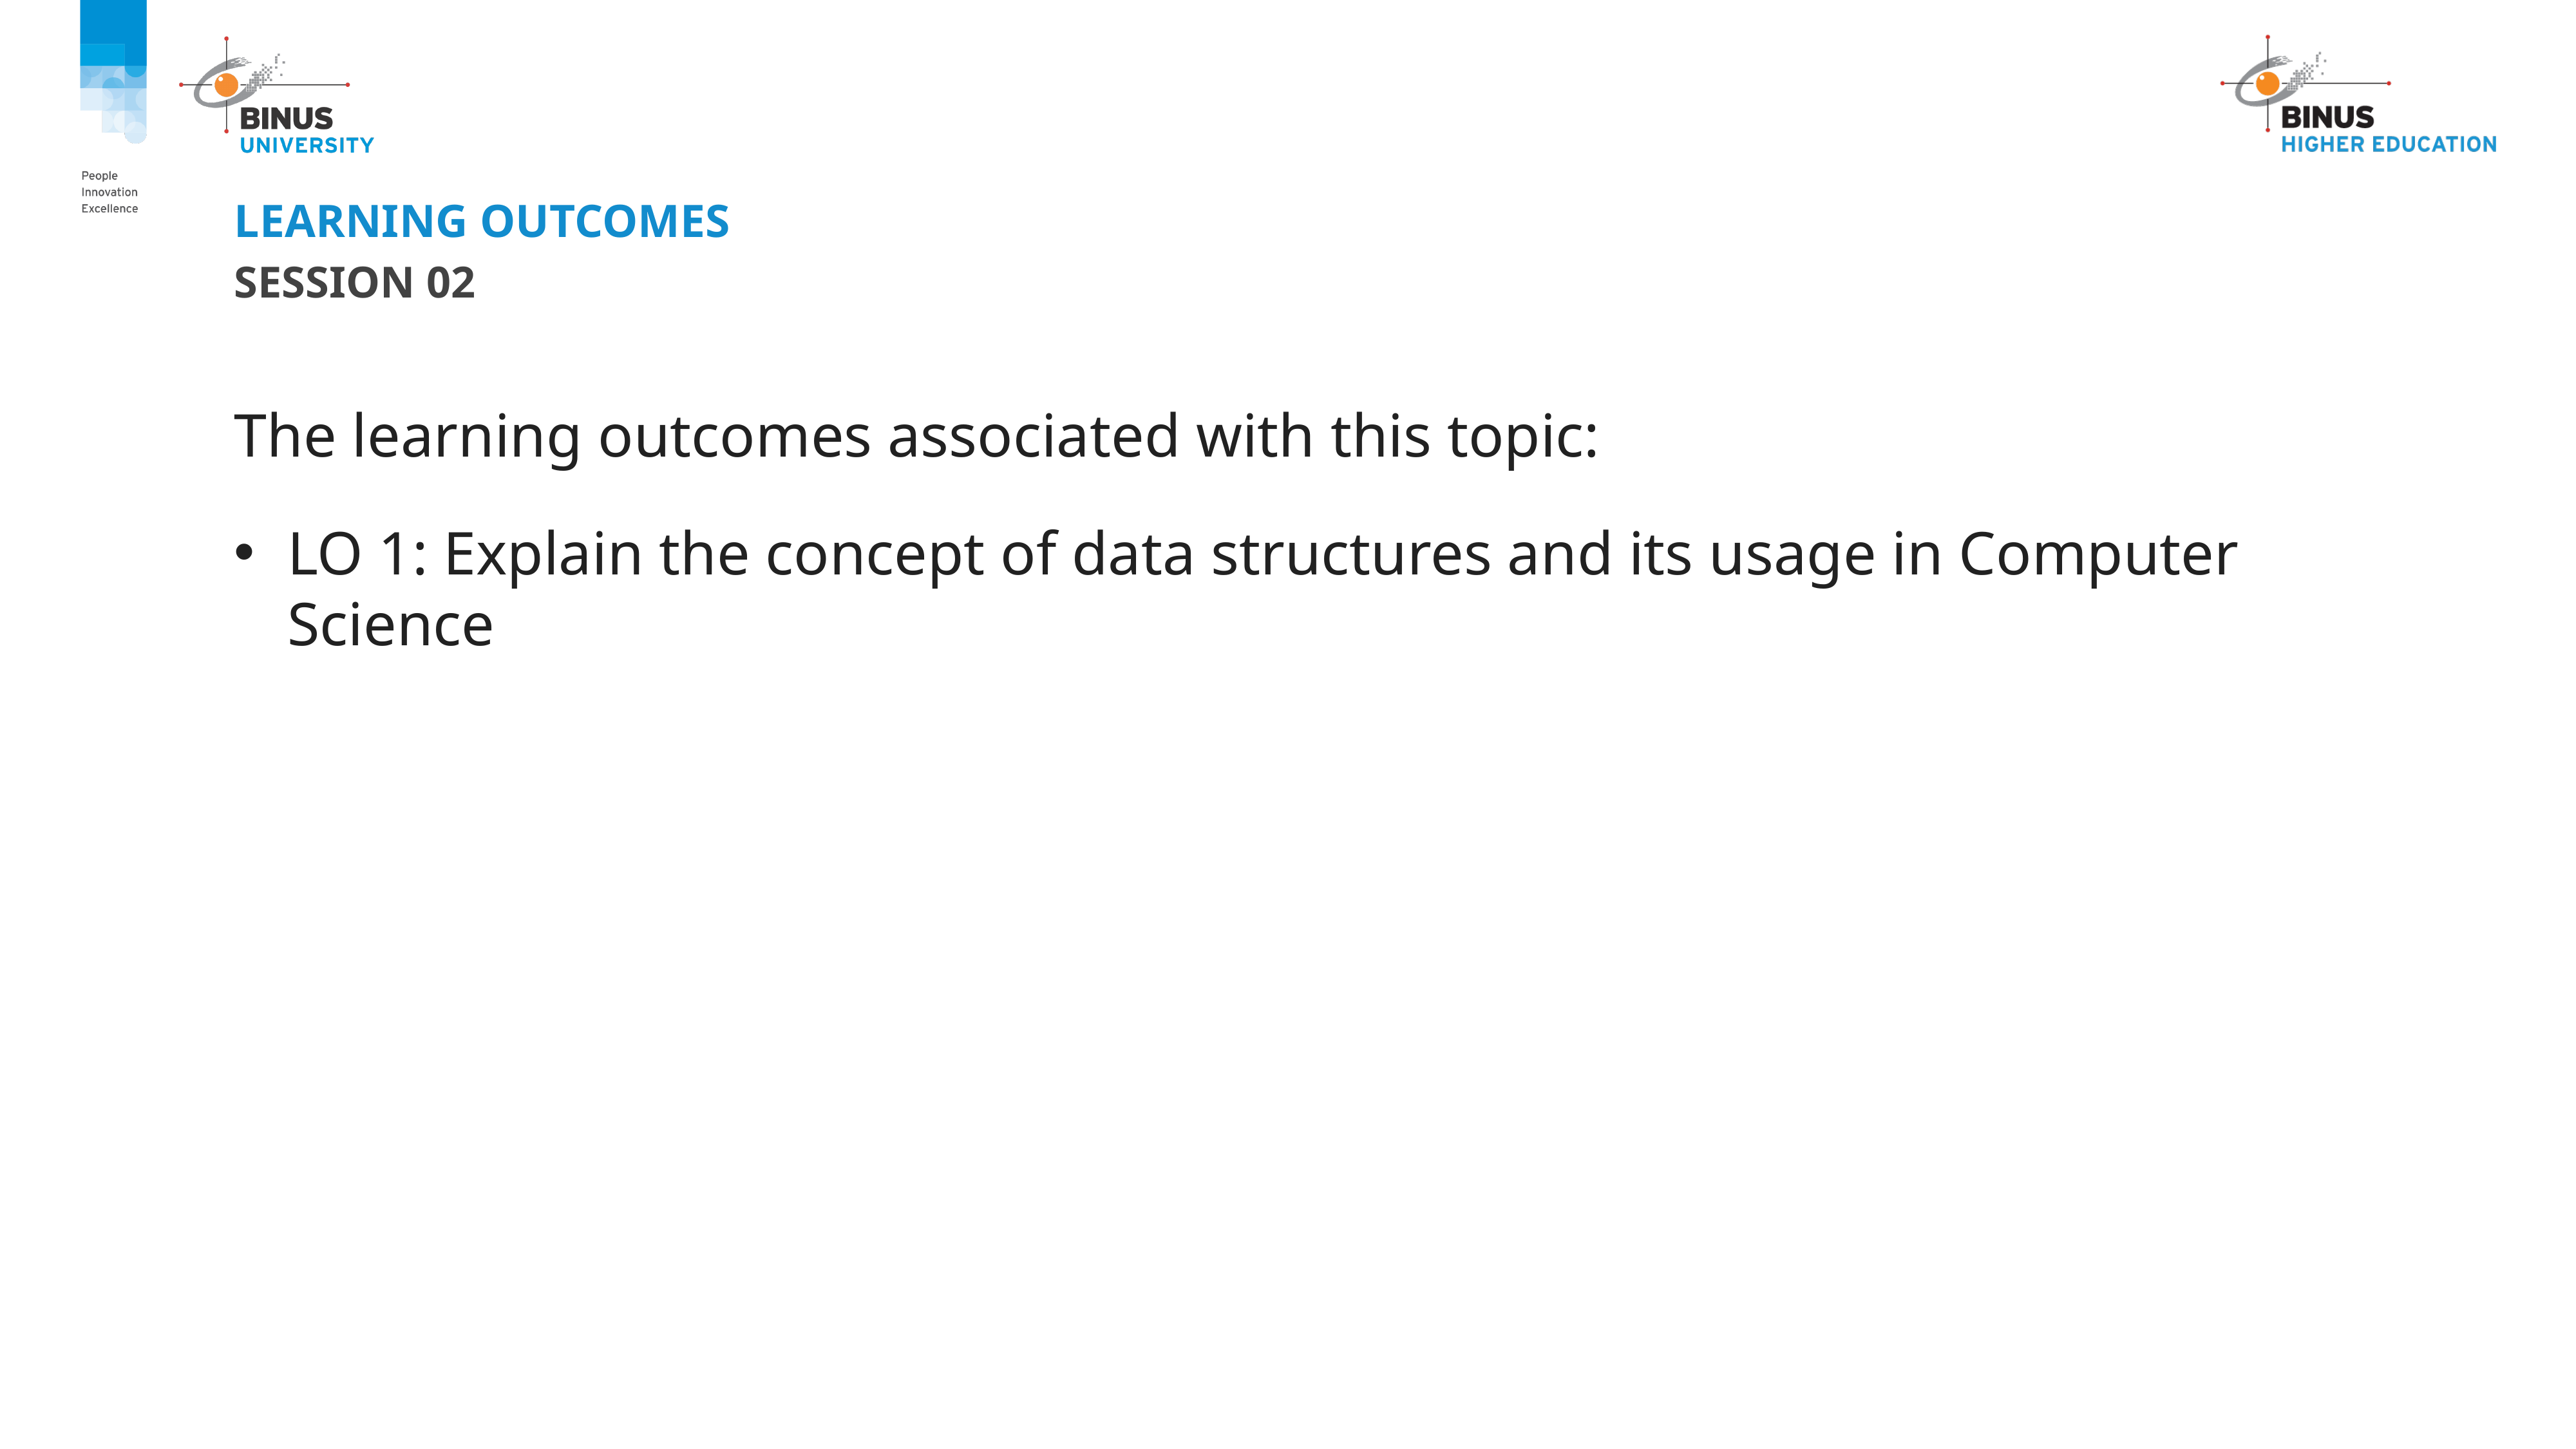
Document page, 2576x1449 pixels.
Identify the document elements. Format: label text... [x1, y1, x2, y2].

title LEARNING OUTCOMES [228, 197, 1784, 252]
picture [80, 66, 147, 144]
picture [81, 146, 146, 213]
picture [174, 25, 374, 161]
picture [2199, 0, 2496, 156]
list Session 02 [228, 255, 1262, 341]
list The learning outcomes associated with this topic: LO 1: Explain the concept of data structures and its usage in Computer Science [228, 392, 2269, 1252]
